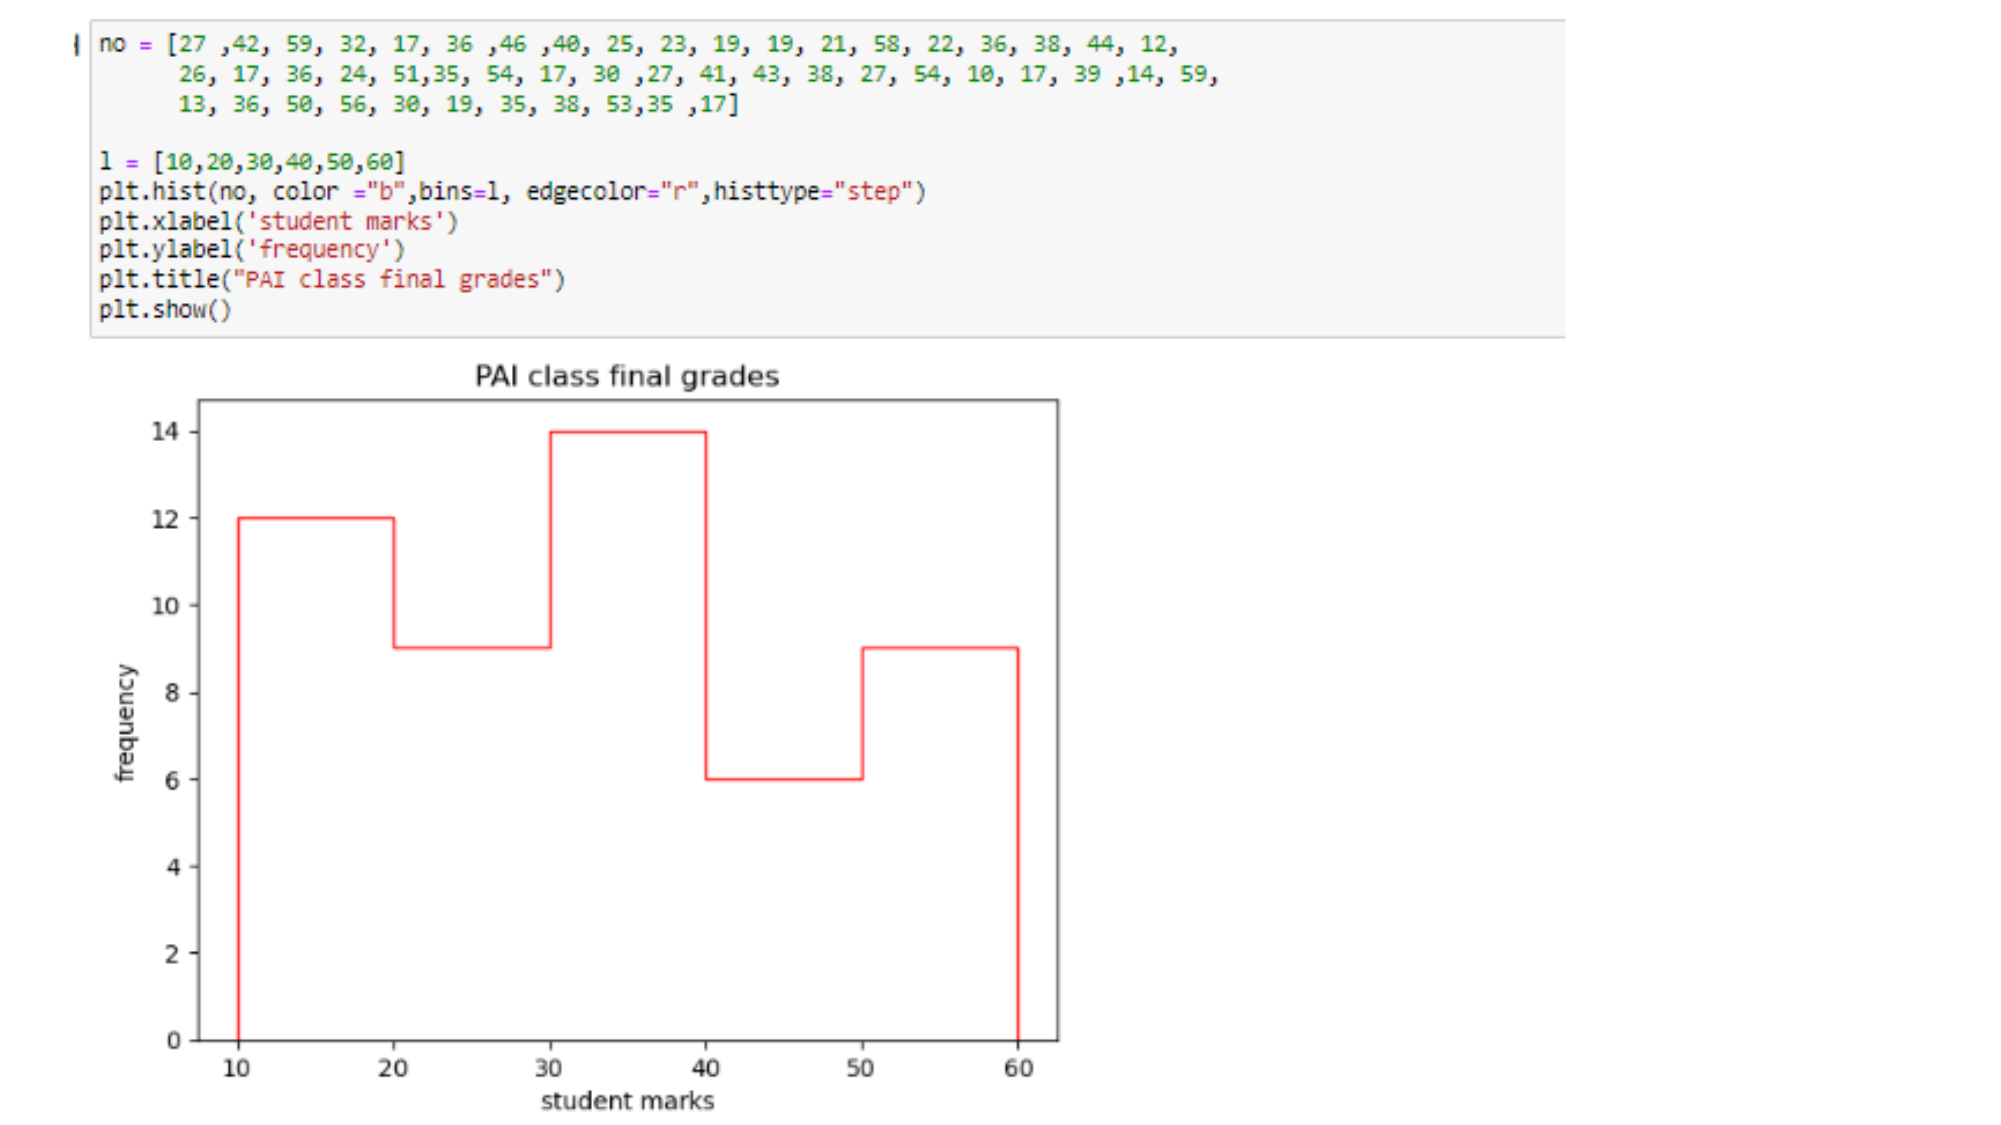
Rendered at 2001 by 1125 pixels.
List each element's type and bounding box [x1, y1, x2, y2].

picture [73, 0, 1566, 1125]
